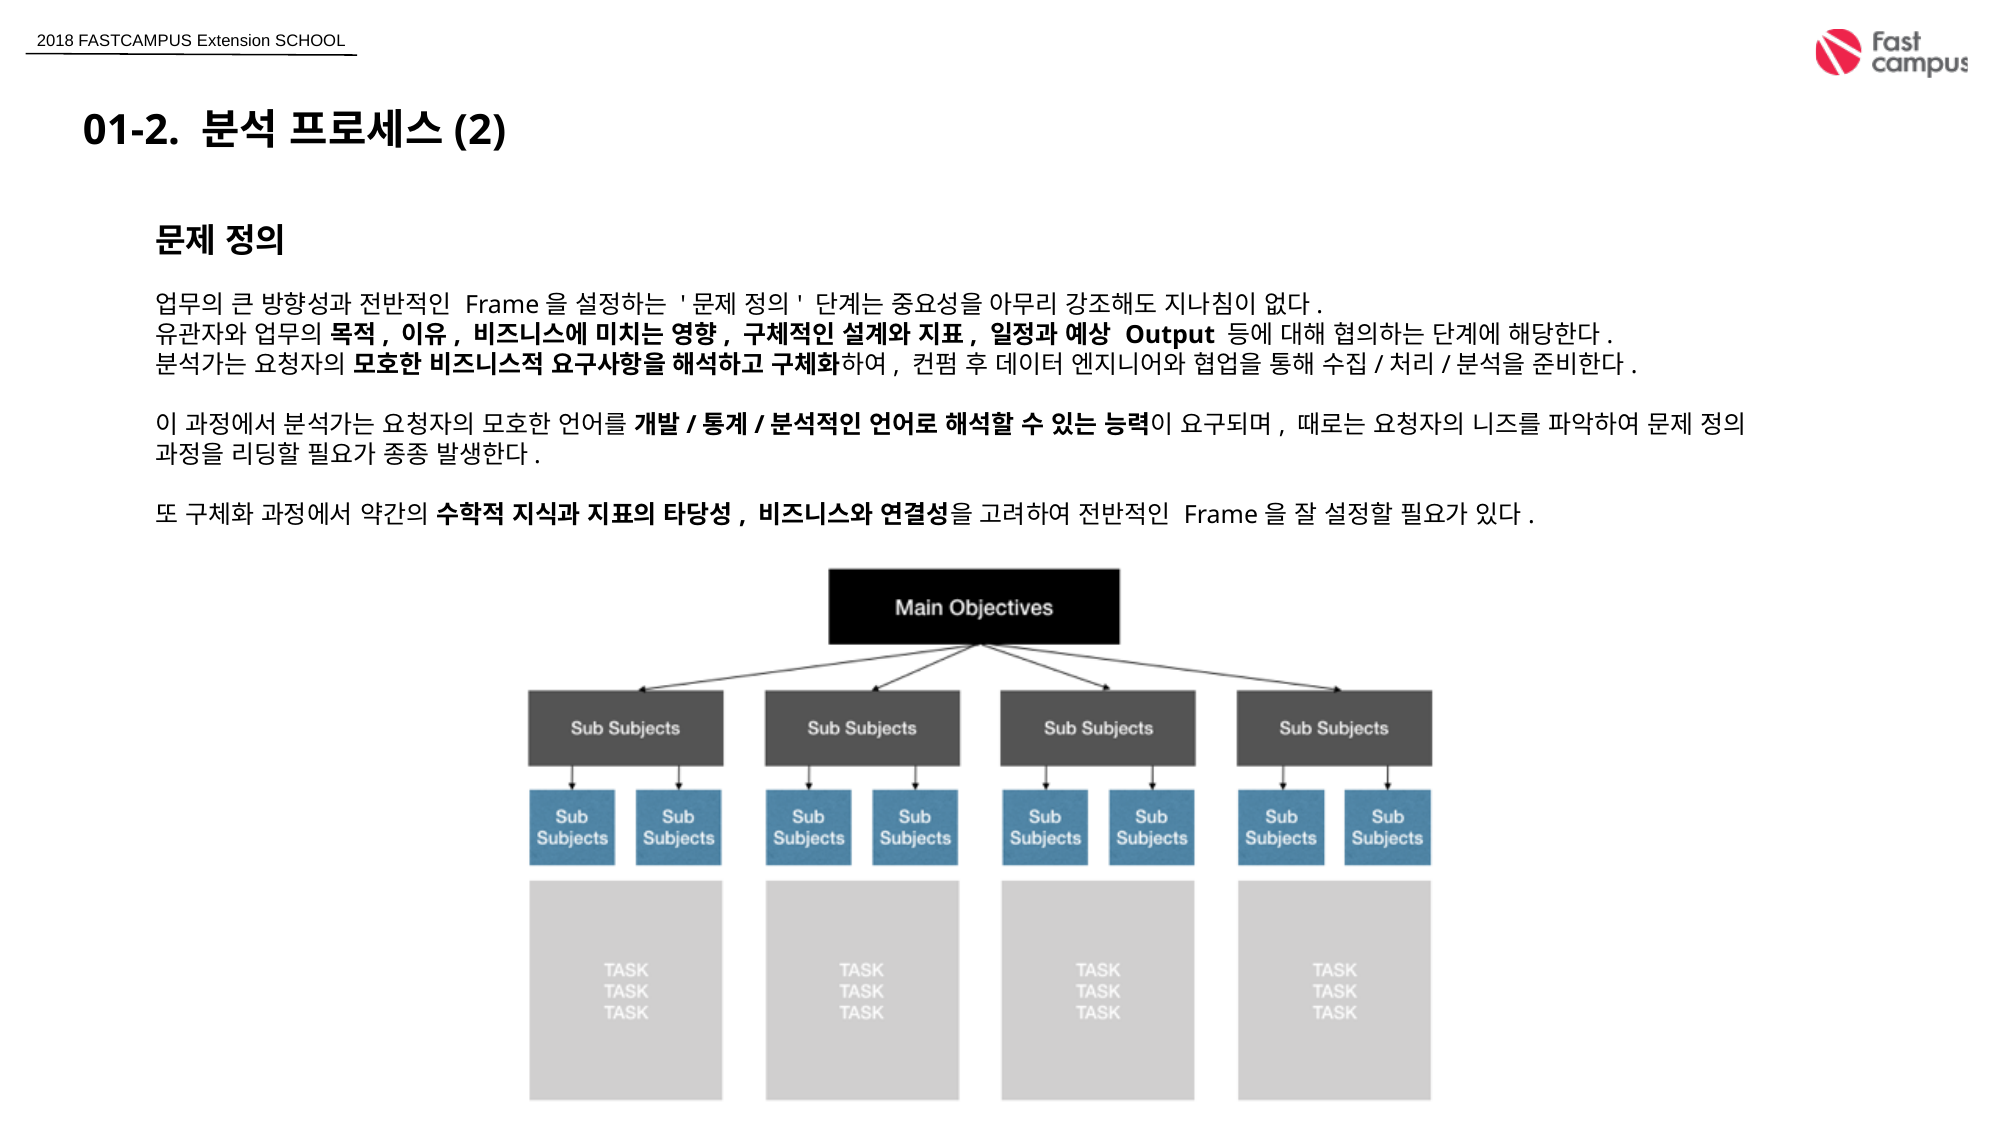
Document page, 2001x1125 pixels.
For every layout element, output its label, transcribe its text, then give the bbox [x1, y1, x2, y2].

picture [511, 537, 1456, 1125]
text_box 문제 정의 업무의 큰 방향성과 전반적인 Frame을 설정하는 '문제 정의' 단계는 중요성을 아무리 강조해도 지나침이 없다. 유관자와 업무의 목적, 이유, 비즈니스에 미치는 영향, 구체적인 설계와 지표, 일정과 예상 Output 등에 대해 협의하는 단계에 해당한다. 분석가는 요청자의 모호한 비즈니스적 요구사항을 해석하고 구체화하여, 컨펌 후 데이터 엔지니어와 협업을 통해 수집/처리/분석을 준비한다. 이 과정에서 분석가는 요청자의 모호한 언어를 개발/통계/분석적인 언어로 해석할 수 있는 능력이 요구되며, 때로는 요청자의 니즈를 파악하여 문제 정의 과정을 리딩할 필요가 종종 발생한다. 또 구체화 과정에서 약간의 수학적 지식과 지표의 타당성, 비즈니스와 연결성을 고려하여 전반적인 Frame을 잘 설정할 필요가 있다. [140, 211, 1766, 536]
text_box 01-2. 분석 프로세스(2) [68, 95, 1198, 211]
